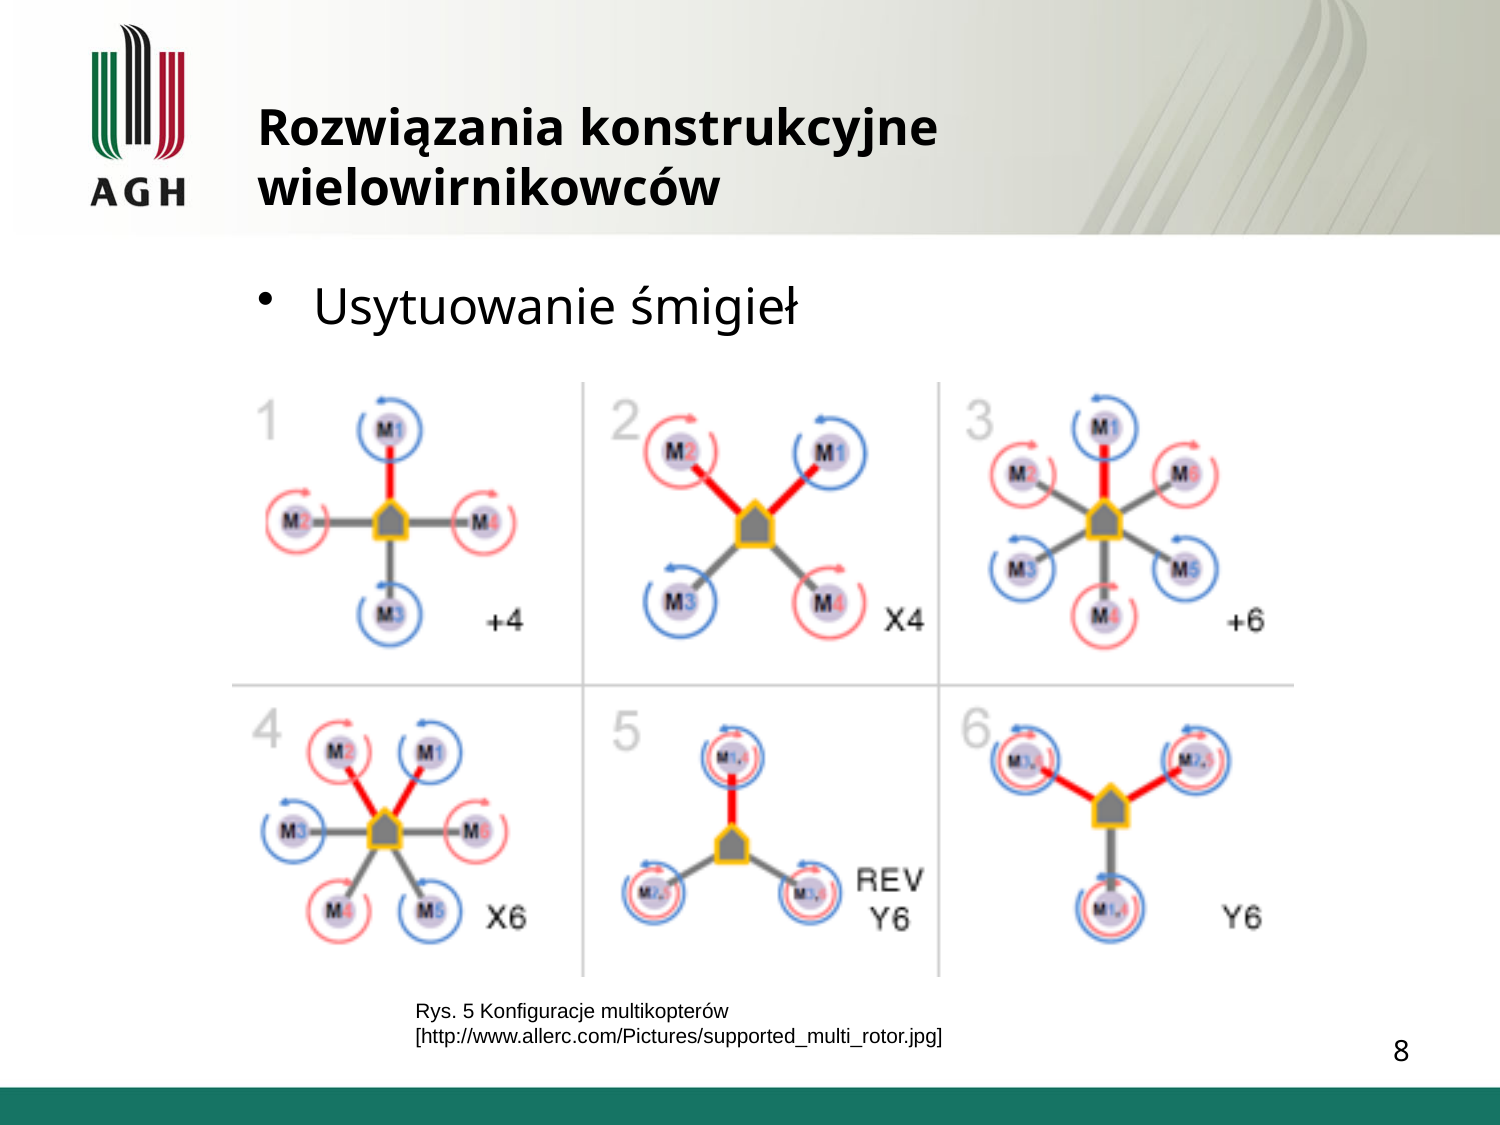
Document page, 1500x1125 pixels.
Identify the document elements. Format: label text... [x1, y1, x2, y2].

picture [0, 0, 1500, 1125]
slide_number 8 [1074, 1024, 1425, 1103]
list Usytuowanie śmigieł [242, 267, 1425, 1005]
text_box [232, 382, 1414, 1056]
title Rozwiązania konstrukcyjne wielowirnikowców [242, 78, 1425, 233]
